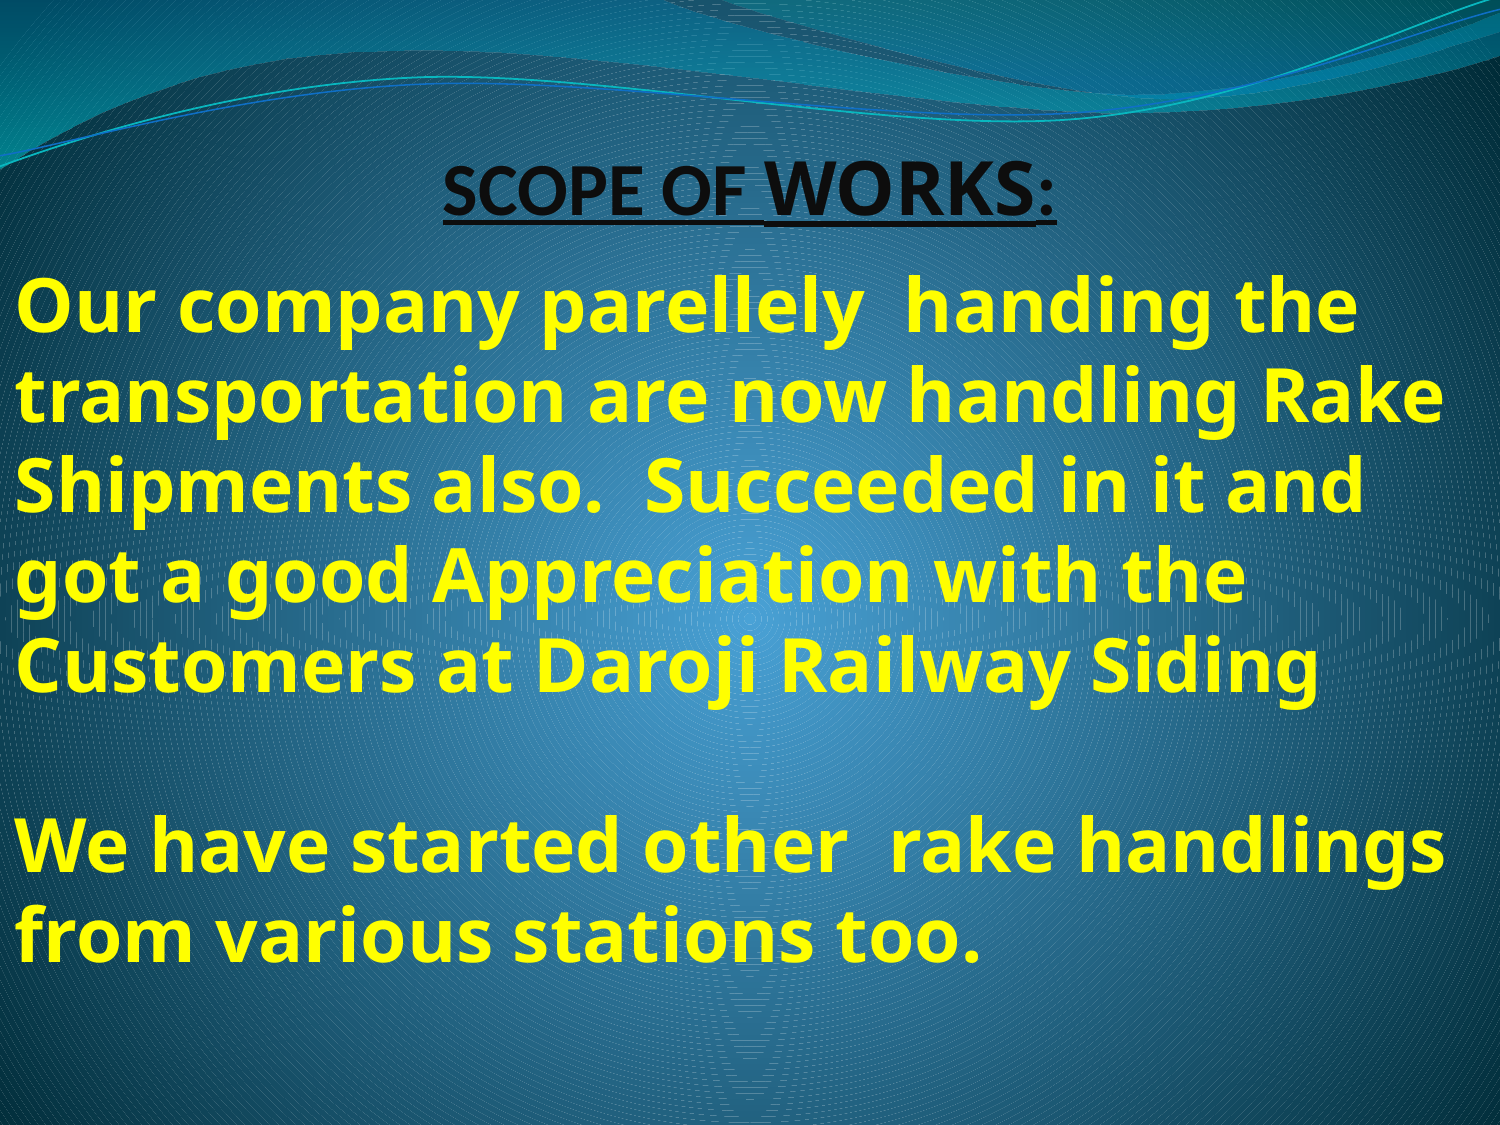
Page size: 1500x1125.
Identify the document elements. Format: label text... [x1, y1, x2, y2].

text_box SCOPE OF WORKS: [0, 133, 1500, 238]
text_box Our company parellely handing the transportation are now handling Rake Shipments also. Succeeded in it and got a good Appreciation with the Customers at Daroji Railway Siding We have started other rake handlings from various stations too. [0, 249, 1500, 985]
